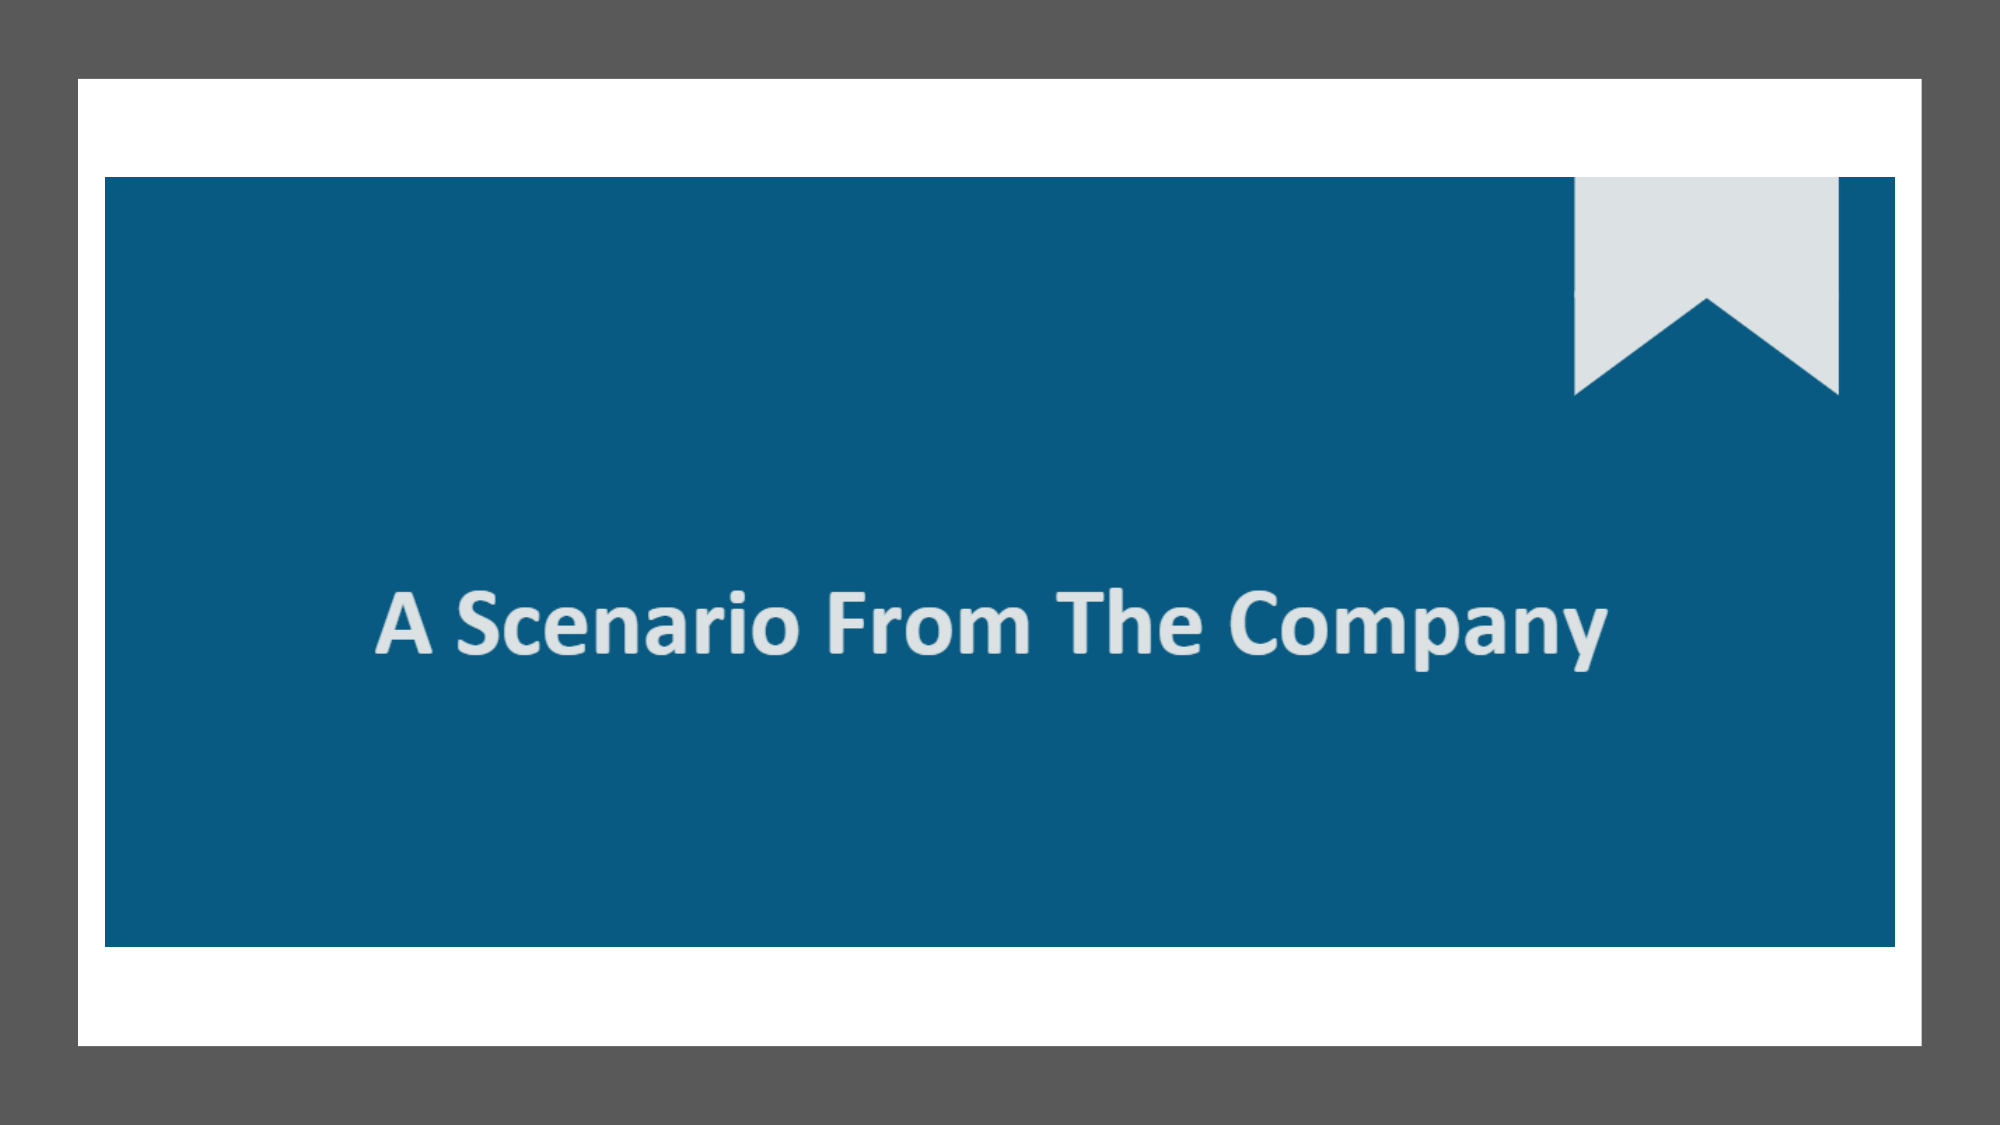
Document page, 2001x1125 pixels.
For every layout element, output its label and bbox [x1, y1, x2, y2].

list [105, 177, 1895, 948]
text_box [0, 0, 2000, 1125]
text_box [77, 78, 1923, 1047]
